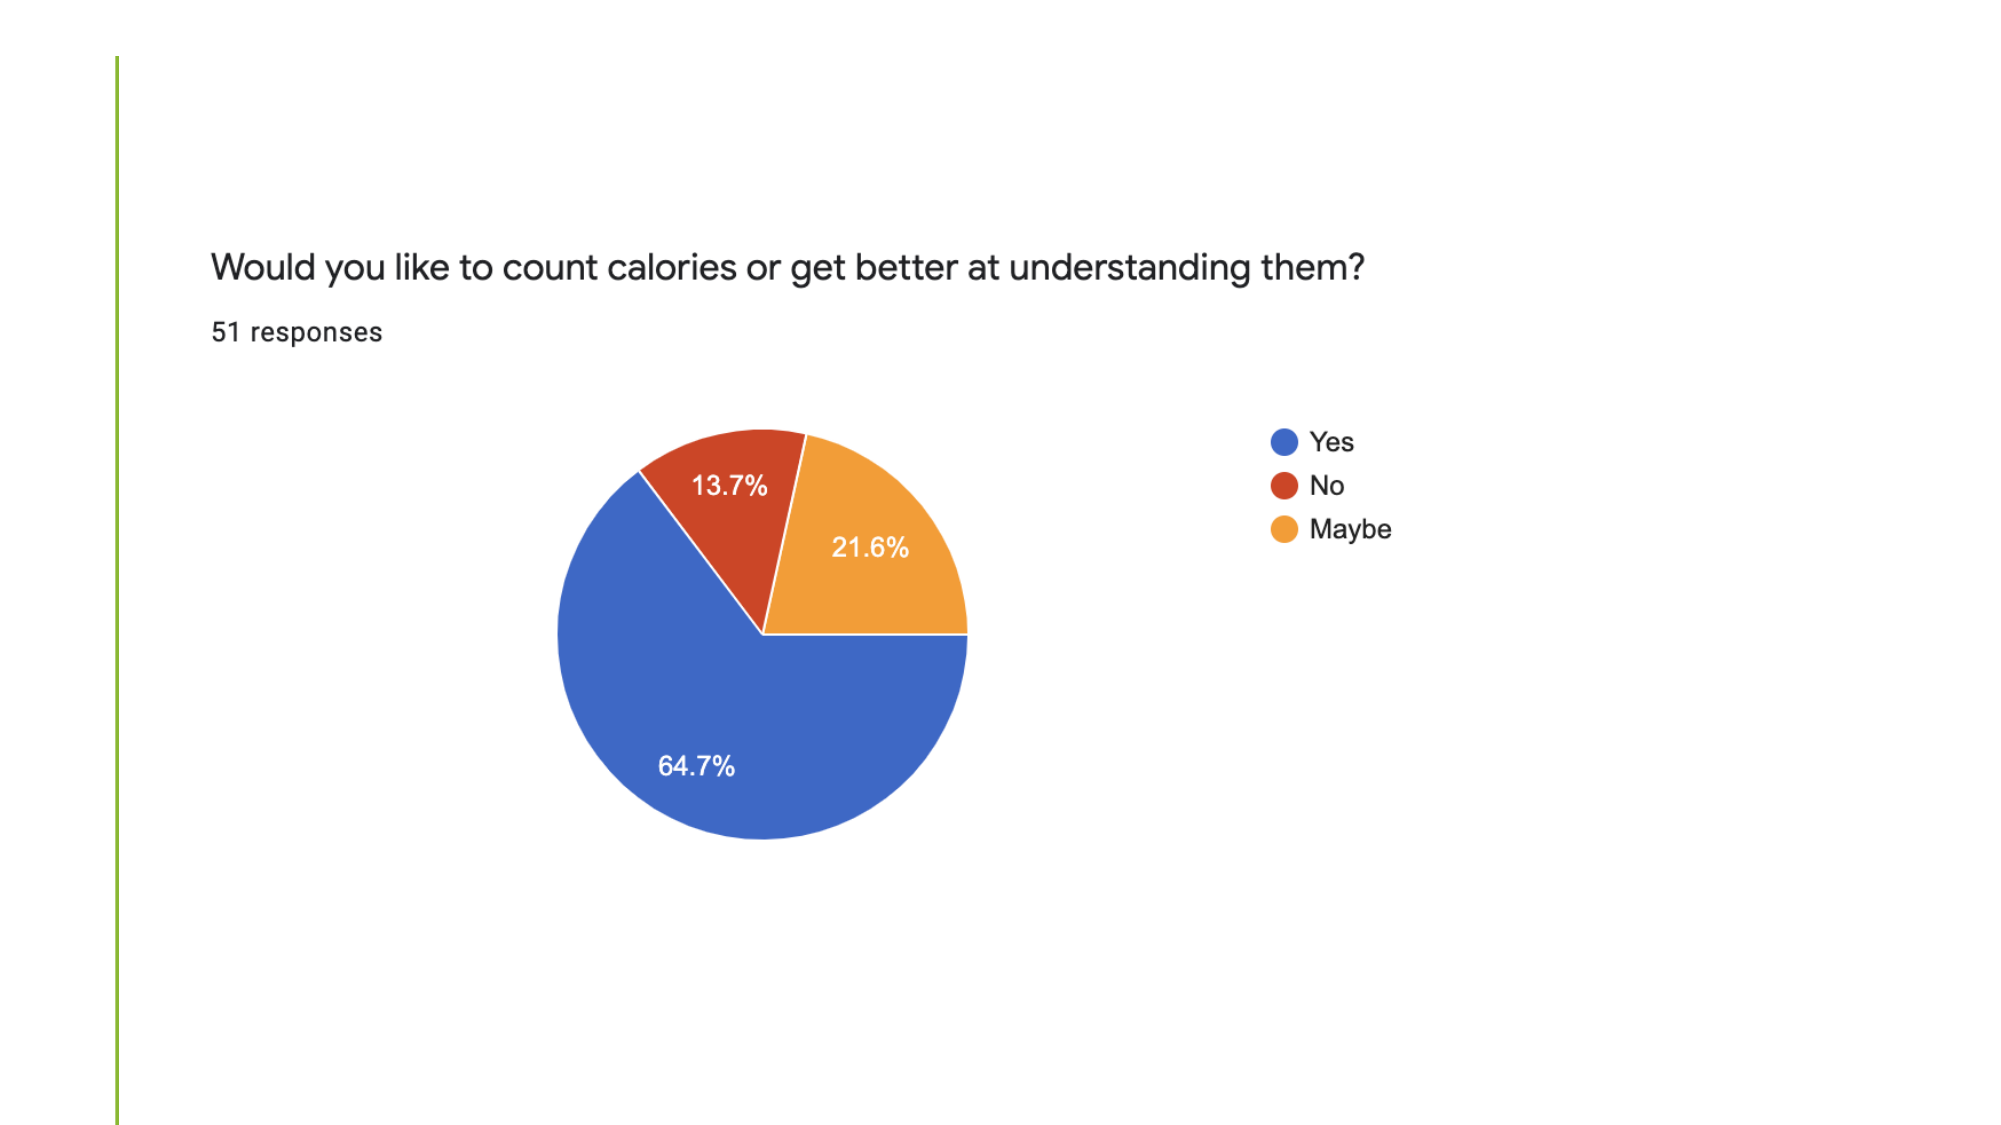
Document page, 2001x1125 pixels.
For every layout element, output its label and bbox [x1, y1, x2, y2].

list [181, 227, 1889, 898]
